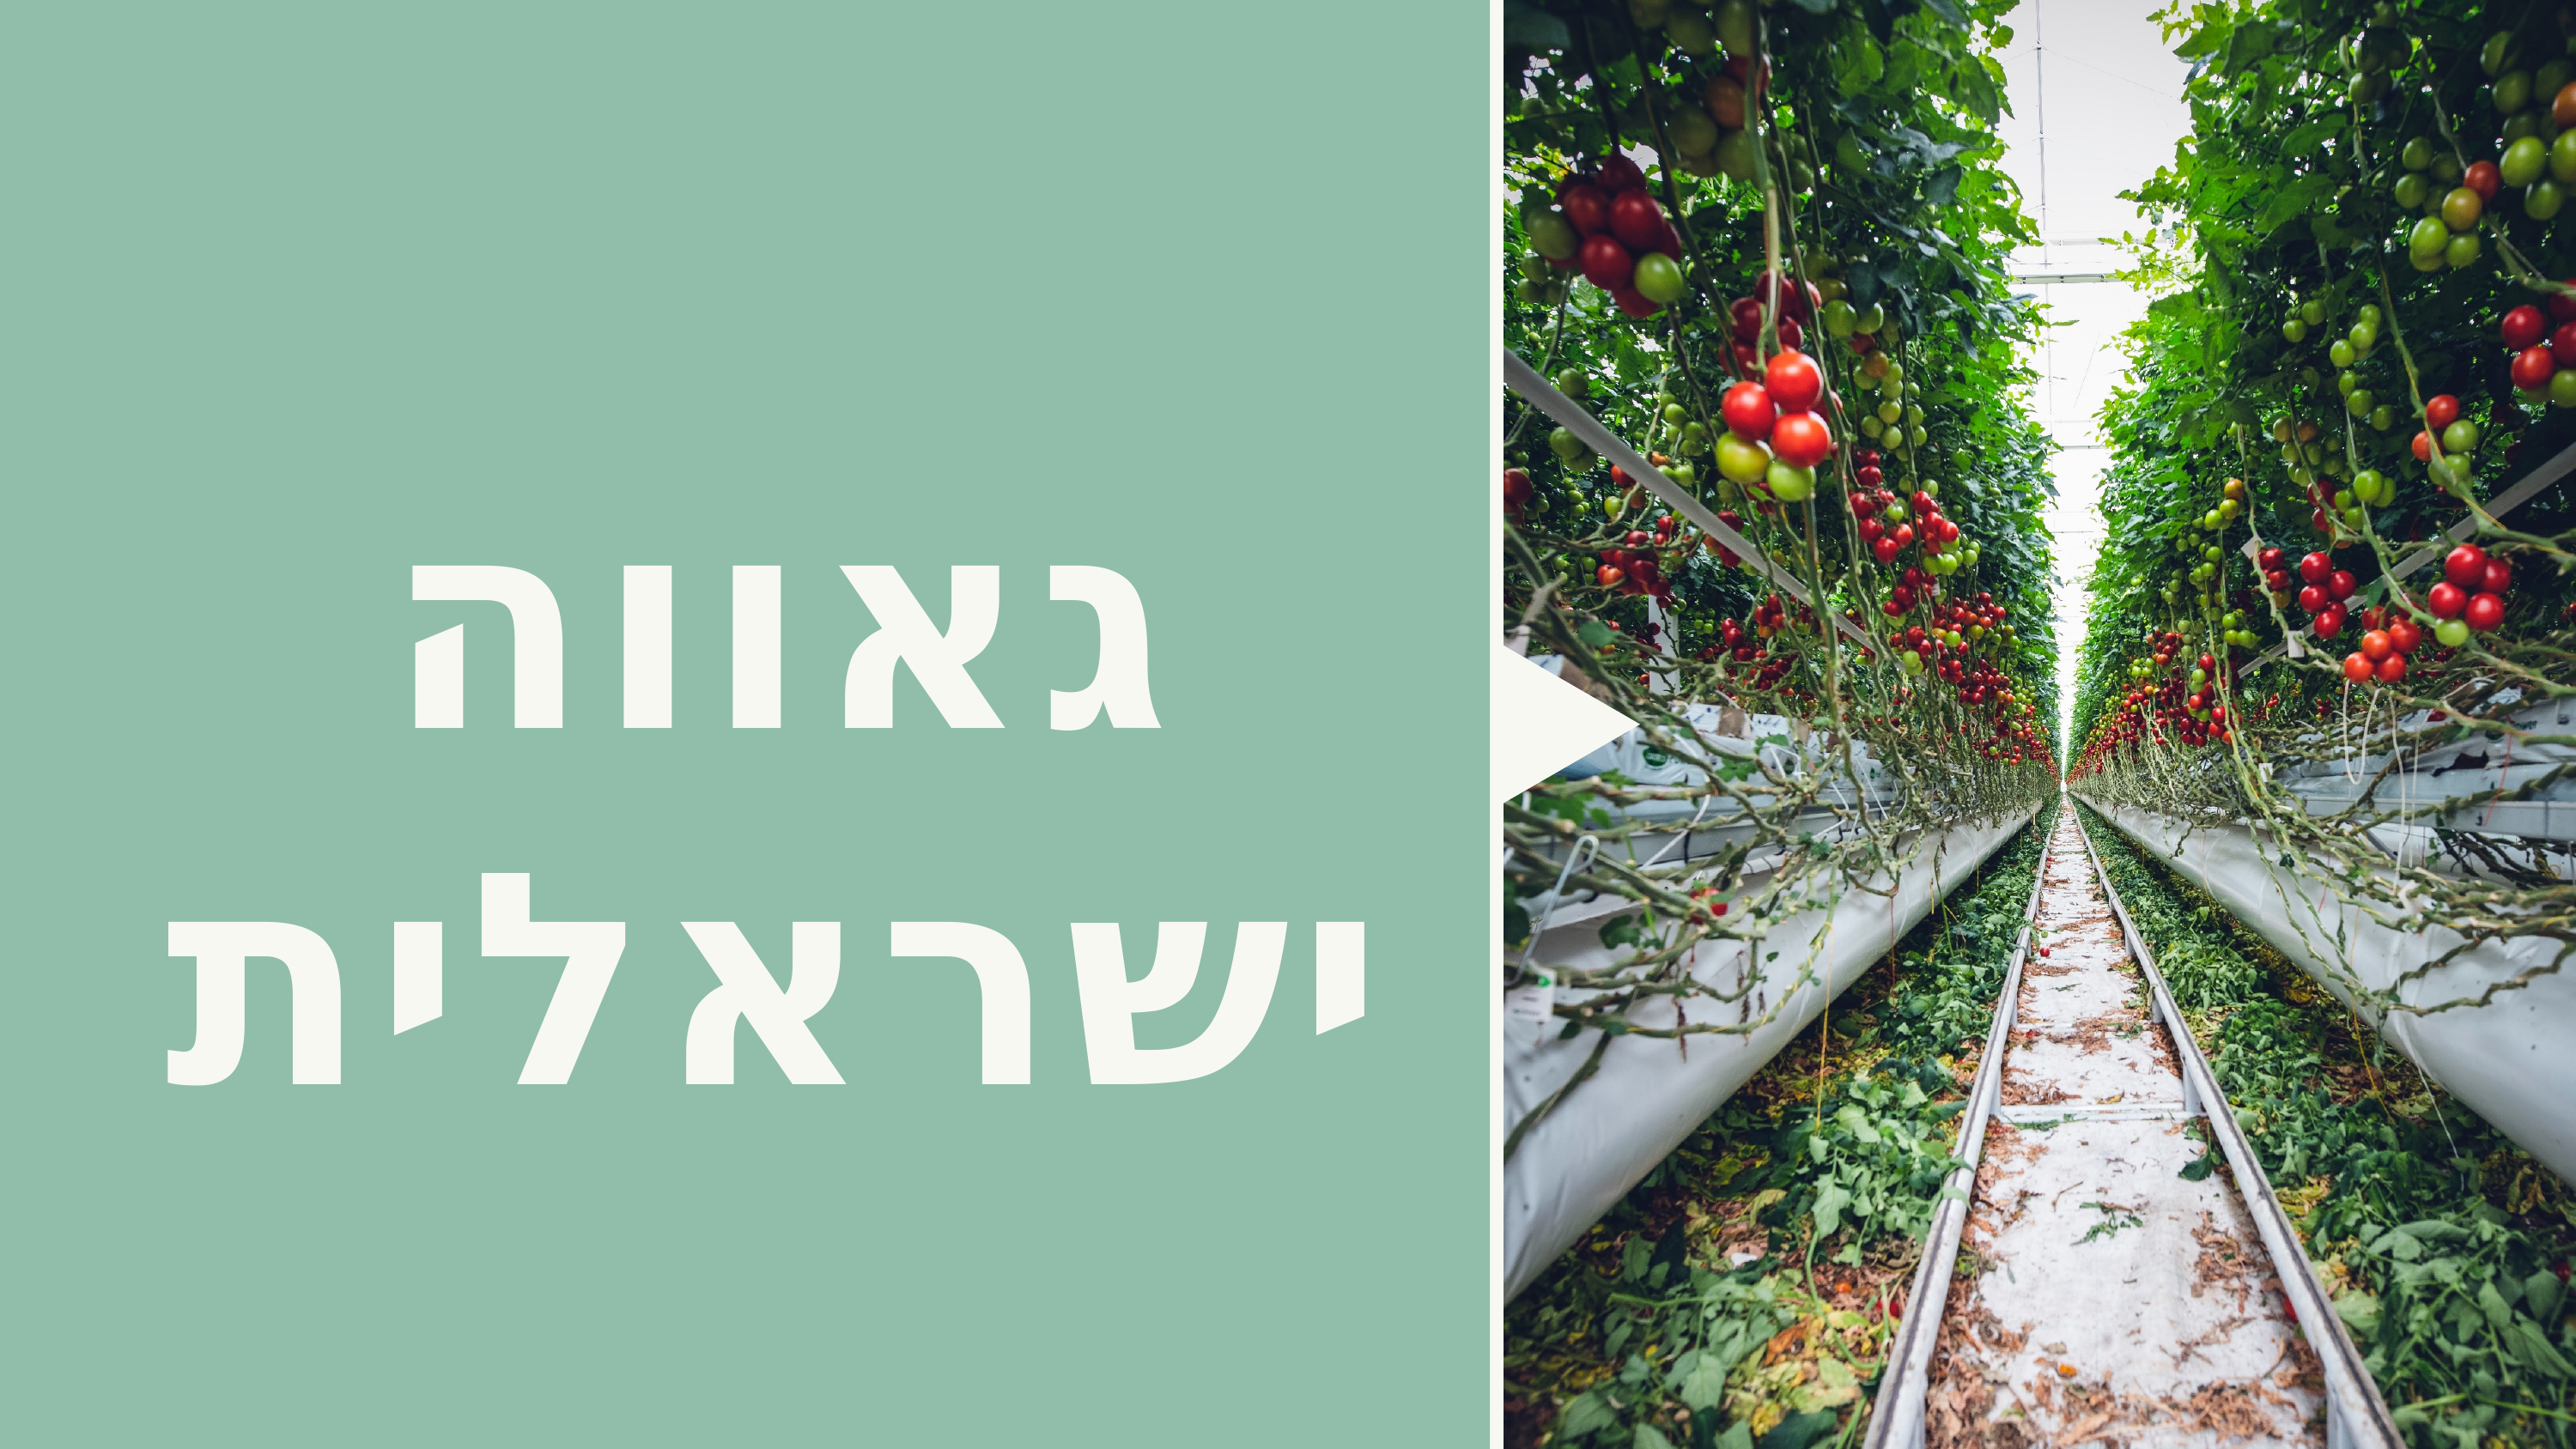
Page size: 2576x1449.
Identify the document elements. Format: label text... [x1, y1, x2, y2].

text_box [1084, 466, 1680, 982]
text_box [0, 0, 1491, 1449]
picture [1504, 0, 2576, 1449]
text_box גאווה ישראלית [164, 431, 1387, 1144]
